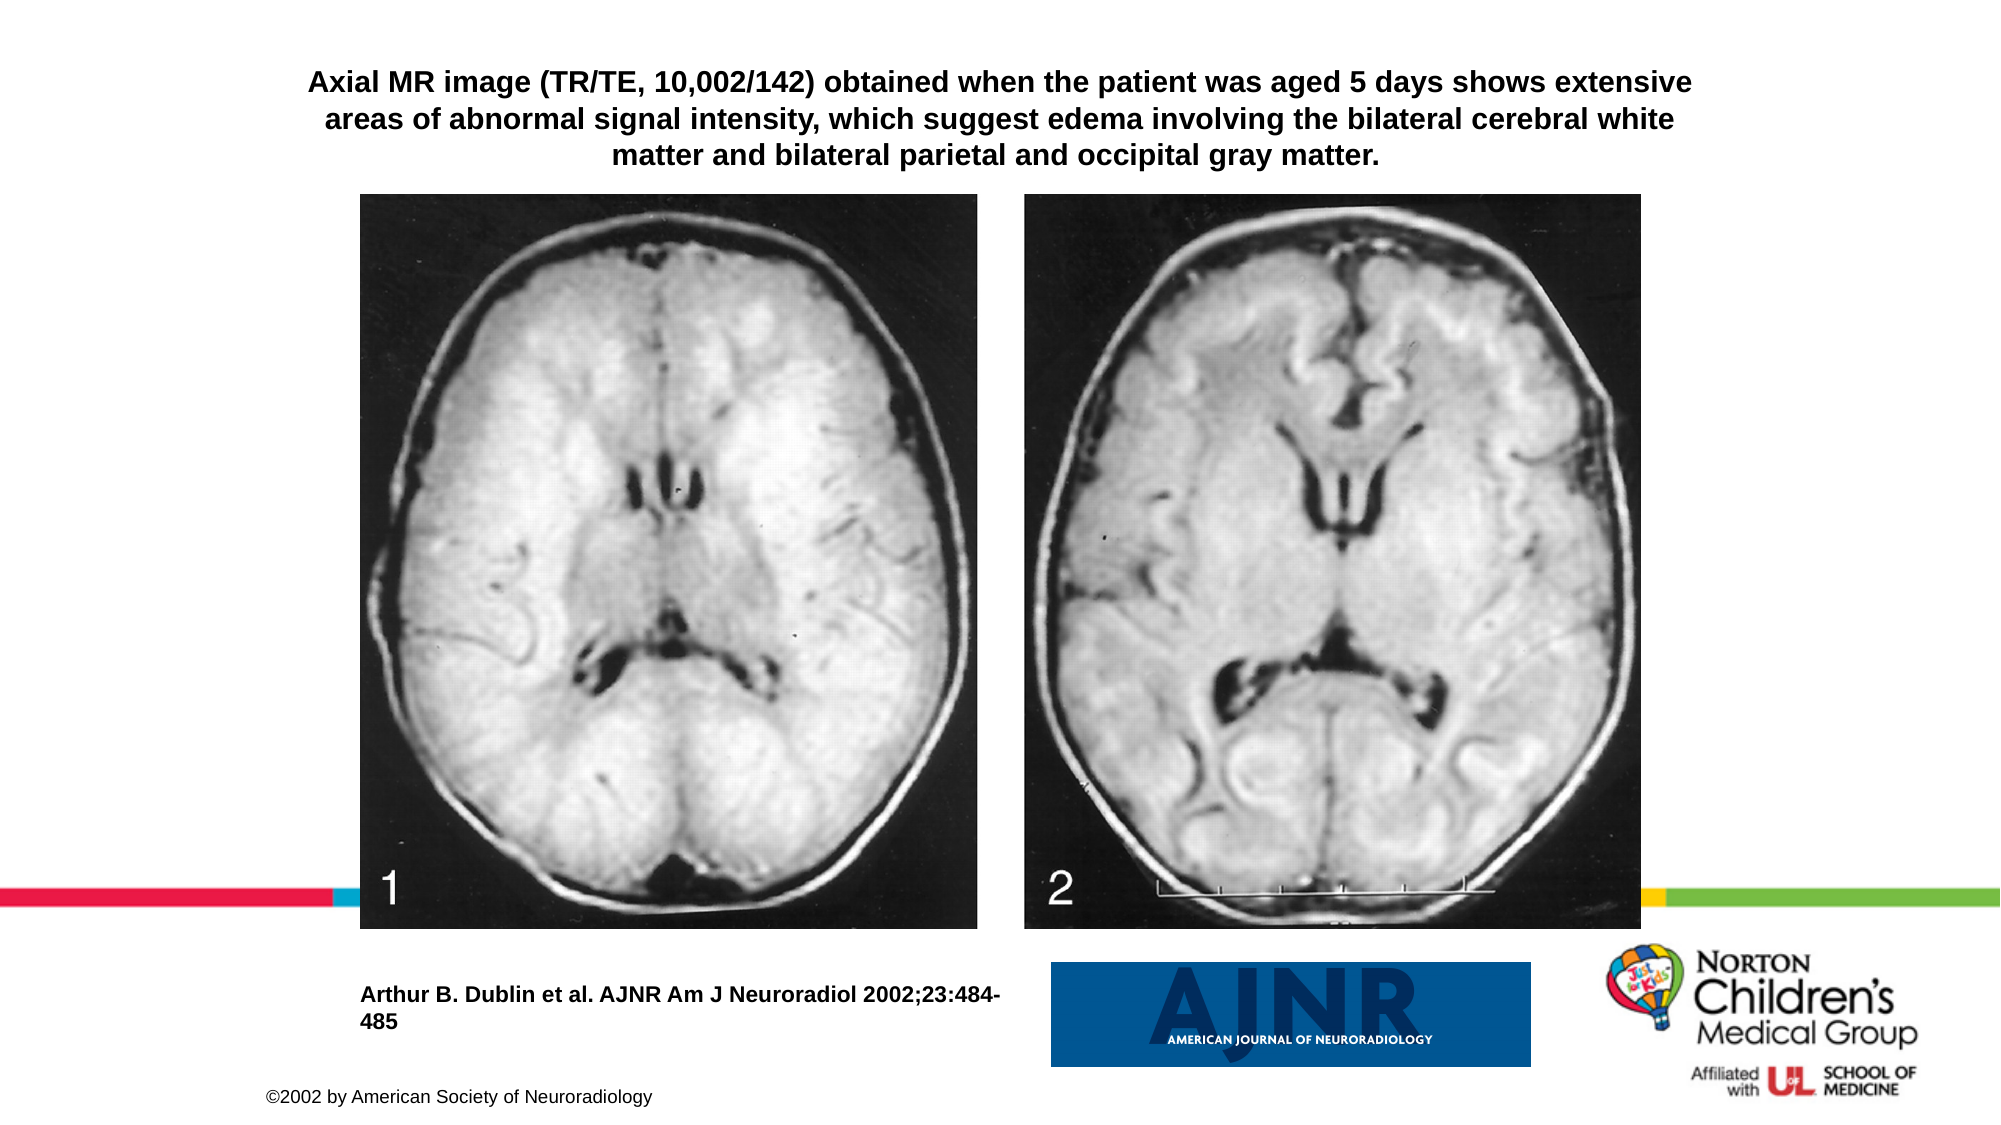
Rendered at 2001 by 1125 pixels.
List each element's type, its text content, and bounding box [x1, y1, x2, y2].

text_box Arthur B. Dublin et al. AJNR Am J Neuroradiol 2002;23:484-485 [360, 979, 1003, 1031]
text_box Axial MR image (TR/TE, 10,002/142) obtained when the patient was aged 5 days shows extensive areas of abnormal signal intensity, which suggest edema involving the bilateral cerebral white matter and bilateral parietal and occipital gray matter. [303, 62, 1697, 164]
text_box ©2002 by American Society of Neuroradiology [265, 1084, 1075, 1125]
picture [0, 0, 2000, 1125]
